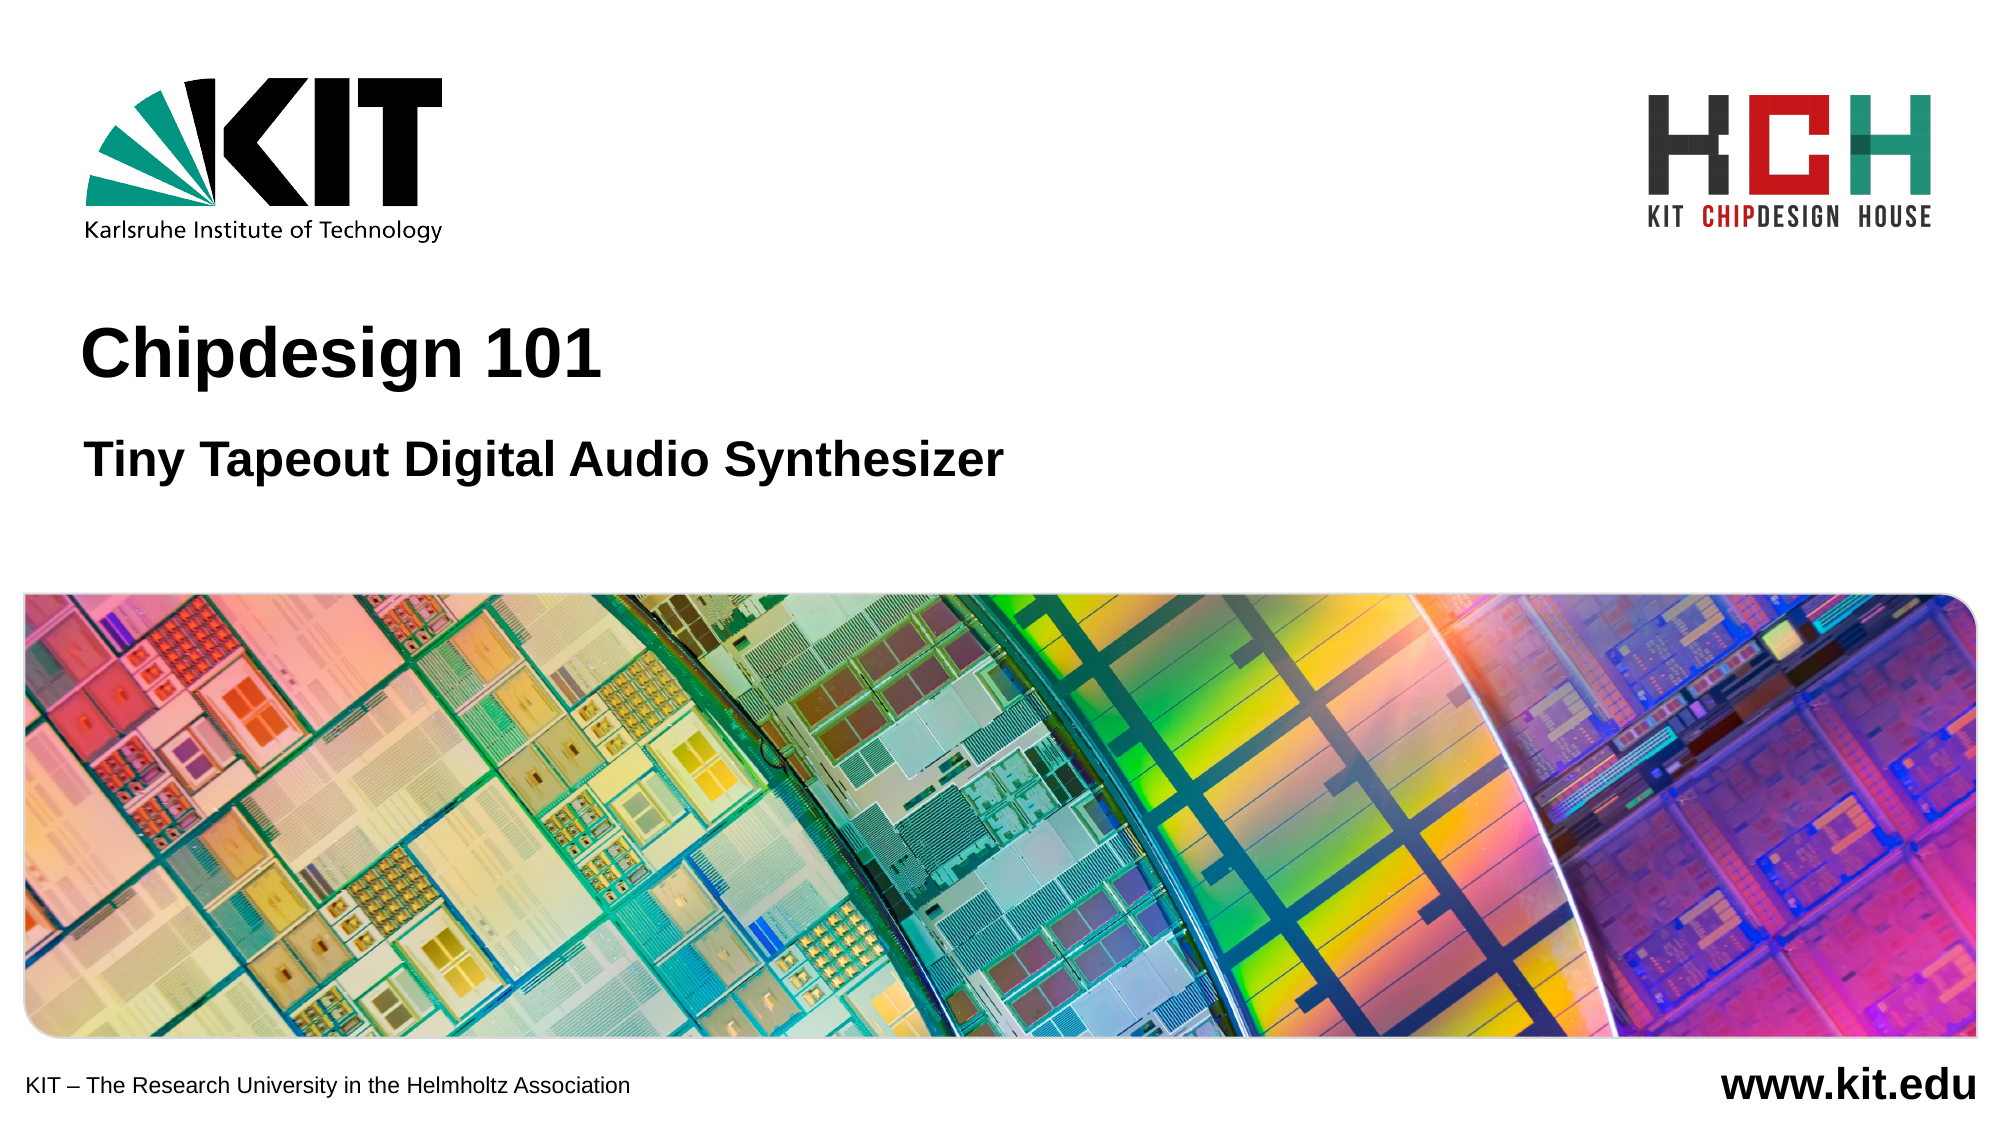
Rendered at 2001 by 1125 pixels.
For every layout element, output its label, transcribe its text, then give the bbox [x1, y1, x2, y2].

picture [24, 593, 1978, 1038]
list Chipdesign 101 [79, 316, 1918, 379]
list Tiny Tapeout Digital Audio Synthesizer [83, 432, 1946, 545]
picture [86, 78, 442, 243]
picture [1645, 92, 1934, 230]
